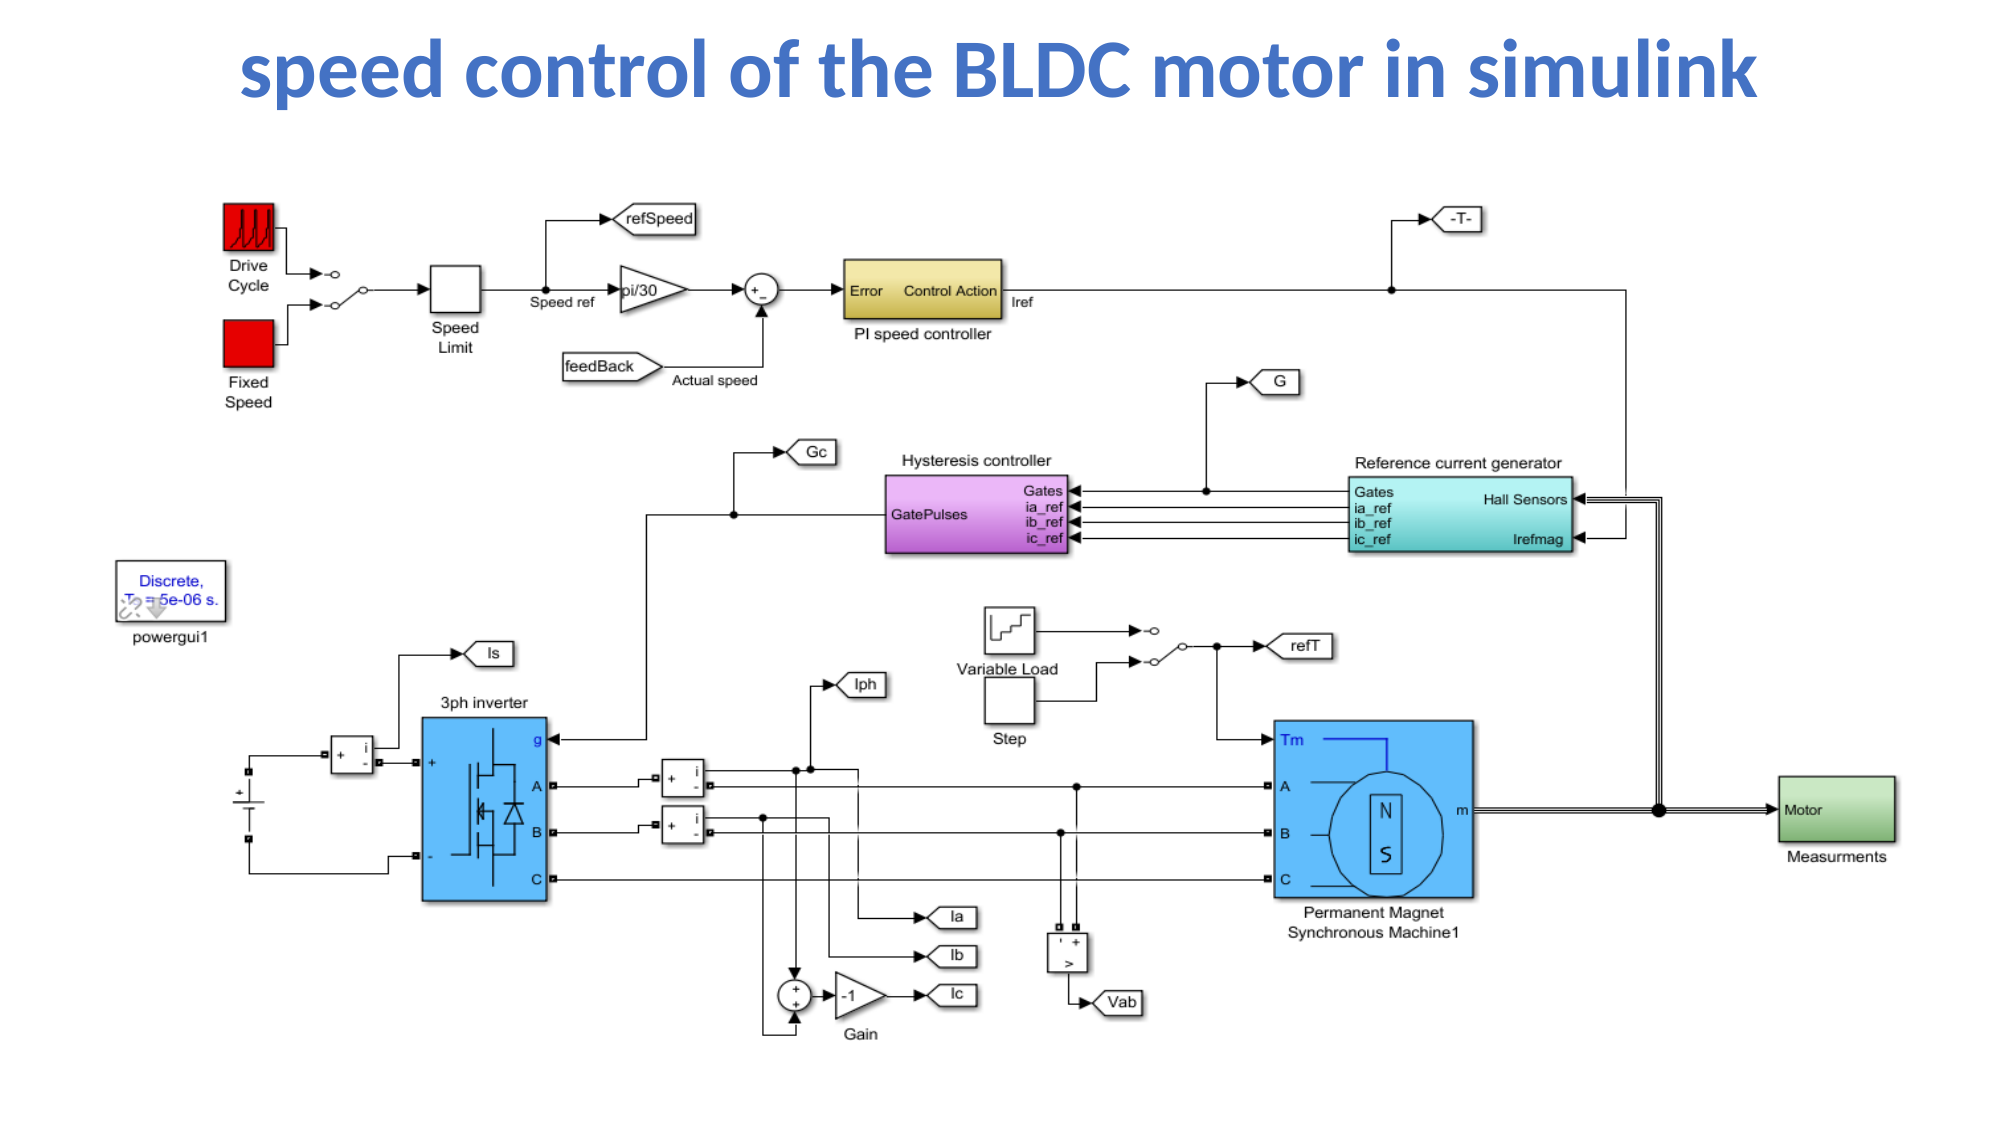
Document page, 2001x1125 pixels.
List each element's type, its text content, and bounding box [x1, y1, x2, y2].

text_box speed control of the BLDC motor in simulink [0, 6, 2000, 122]
picture [0, 122, 2000, 1067]
